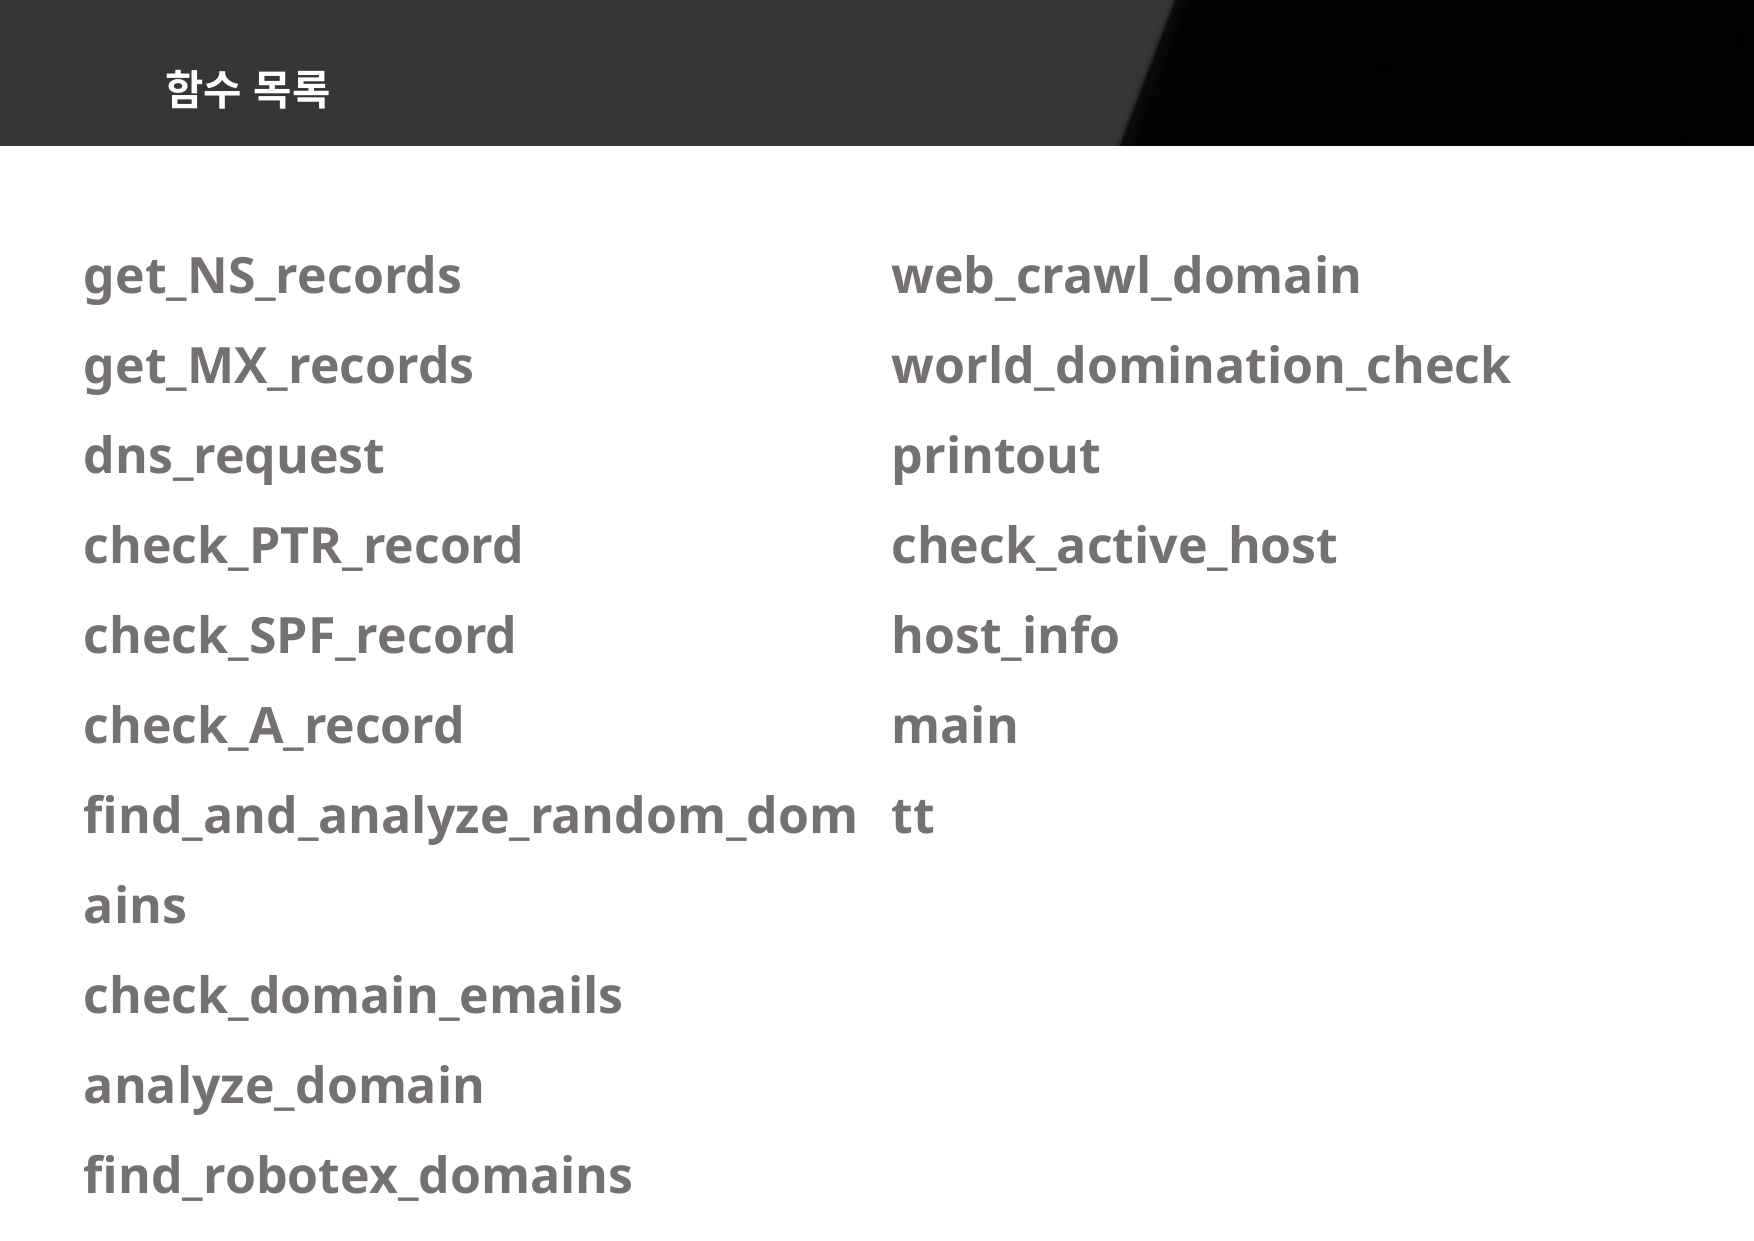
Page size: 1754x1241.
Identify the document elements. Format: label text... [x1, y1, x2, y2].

text_box web_crawl_domain world_domination_check printout check_active_host host_info main tt [876, 206, 1702, 1054]
text_box get_NS_records get_MX_records dns_request check_PTR_record check_SPF_record check_A_record find_and_analyze_random_domains check_domain_emails analyze_domain find_robotex_domains robin_hood_send [69, 206, 894, 1241]
picture [0, 0, 1754, 146]
